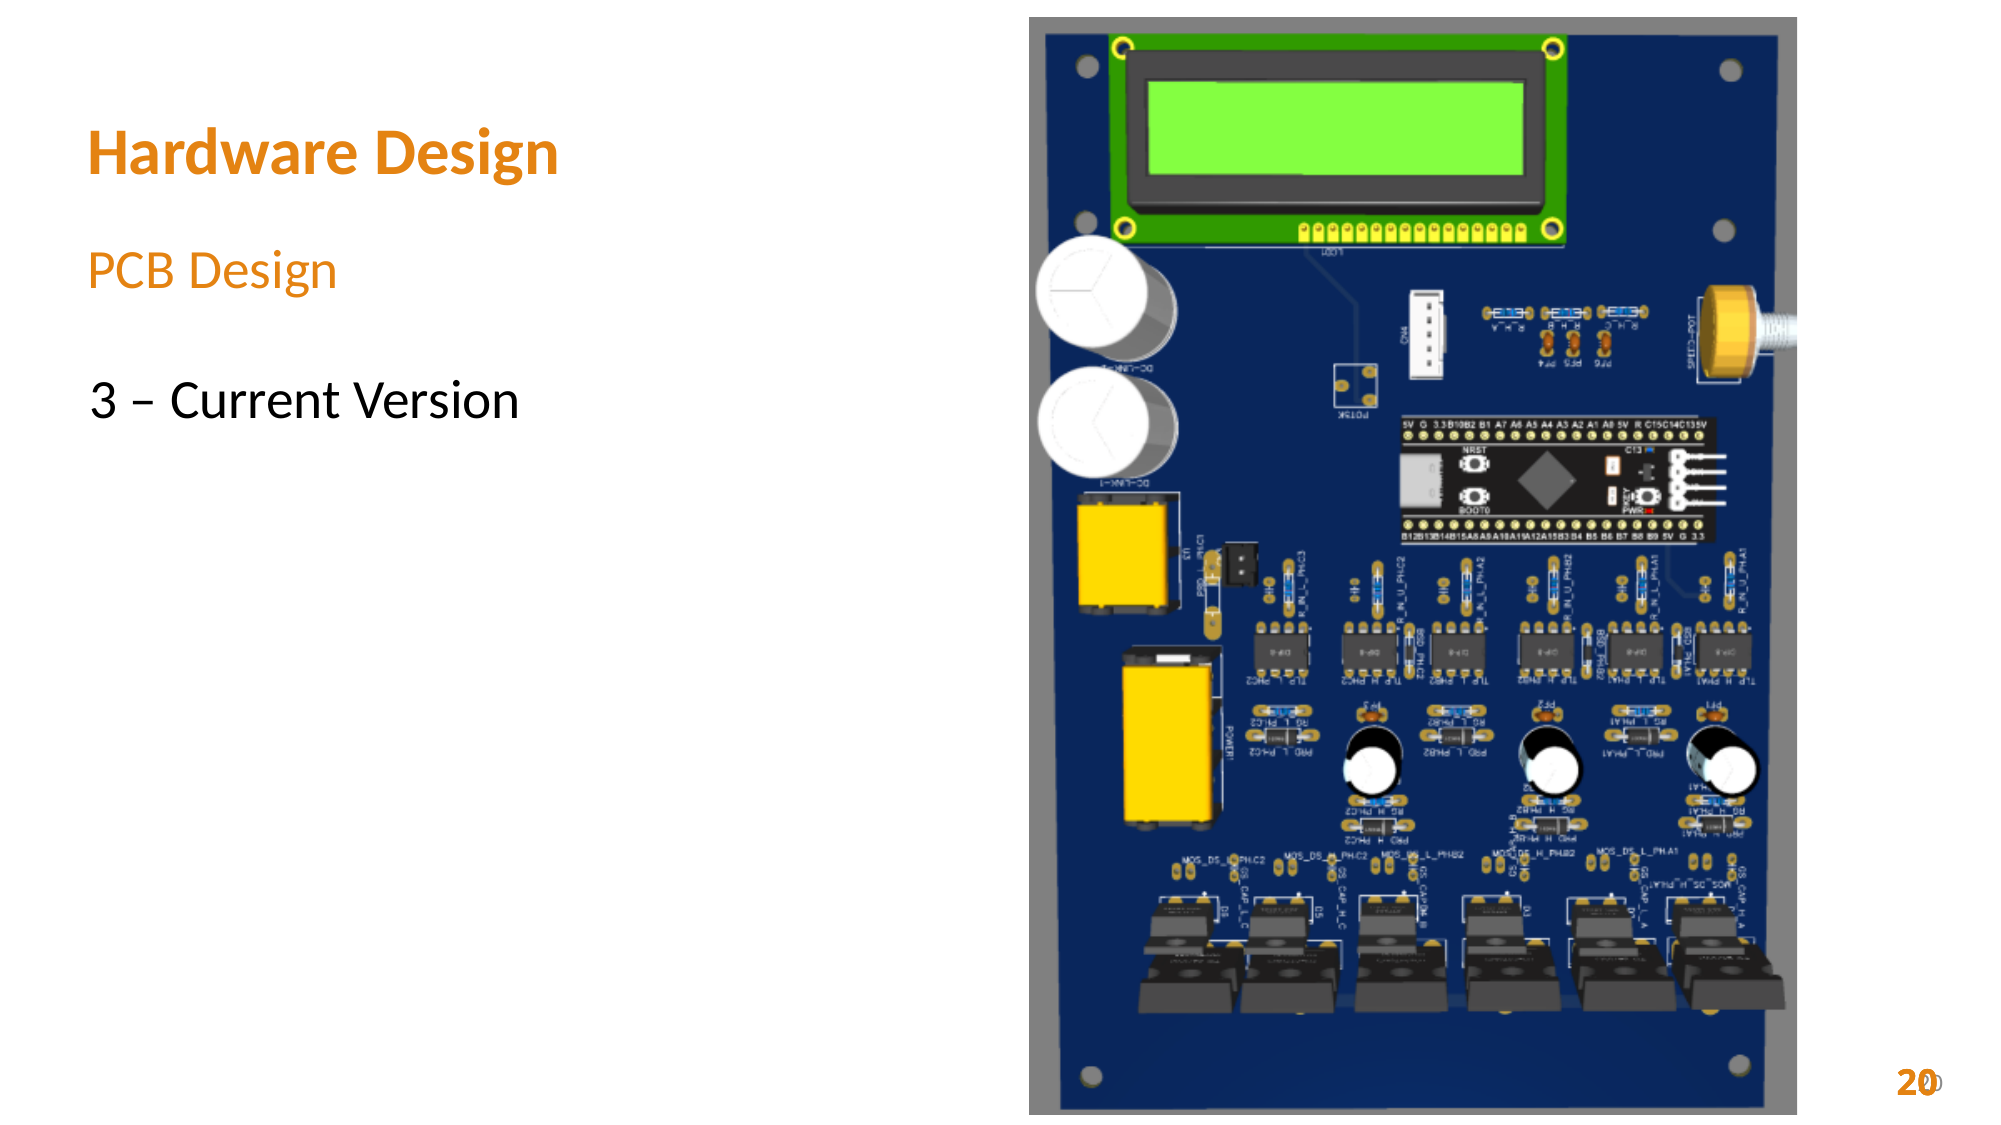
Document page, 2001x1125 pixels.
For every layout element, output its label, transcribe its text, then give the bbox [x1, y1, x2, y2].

picture [1028, 17, 1798, 1115]
text_box 20 [1838, 1038, 1959, 1125]
text_box 3 – Current Version [74, 355, 537, 437]
text_box PCB Design [72, 225, 1028, 307]
text_box Hardware Design [72, 44, 1028, 225]
